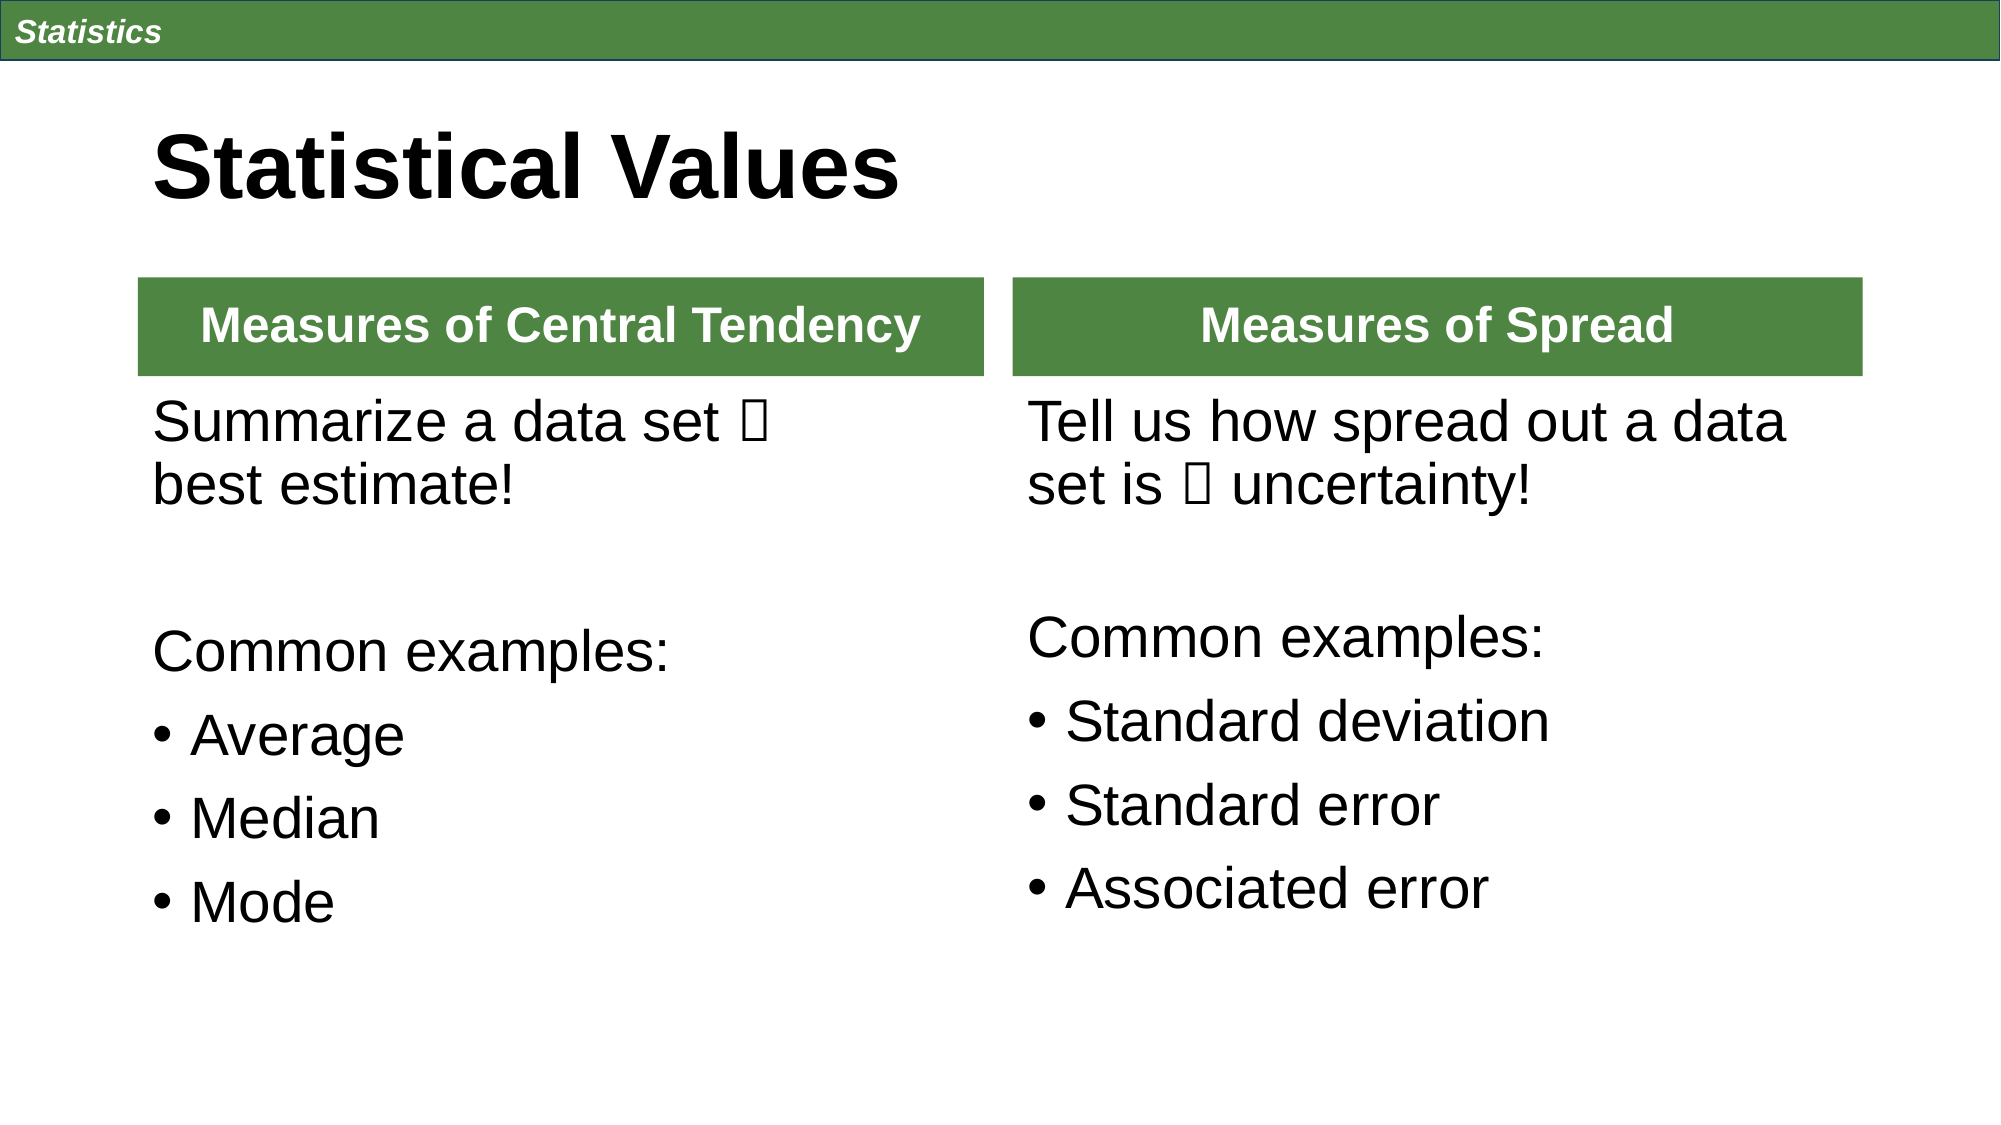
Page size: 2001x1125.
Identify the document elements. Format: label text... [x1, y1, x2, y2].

list Measures of Central Tendency [137, 277, 984, 376]
list Tell us how spread out a data set is  uncertainty! Common examples: Standard deviation Standard error Associated error [1012, 376, 1863, 1066]
title Statistical Values [137, 61, 1863, 278]
list Measures of Spread [1012, 277, 1863, 376]
text_box Statistics [0, 0, 2000, 61]
list Summarize a data set  best estimate! Common examples: Average Median Mode [137, 376, 984, 1066]
